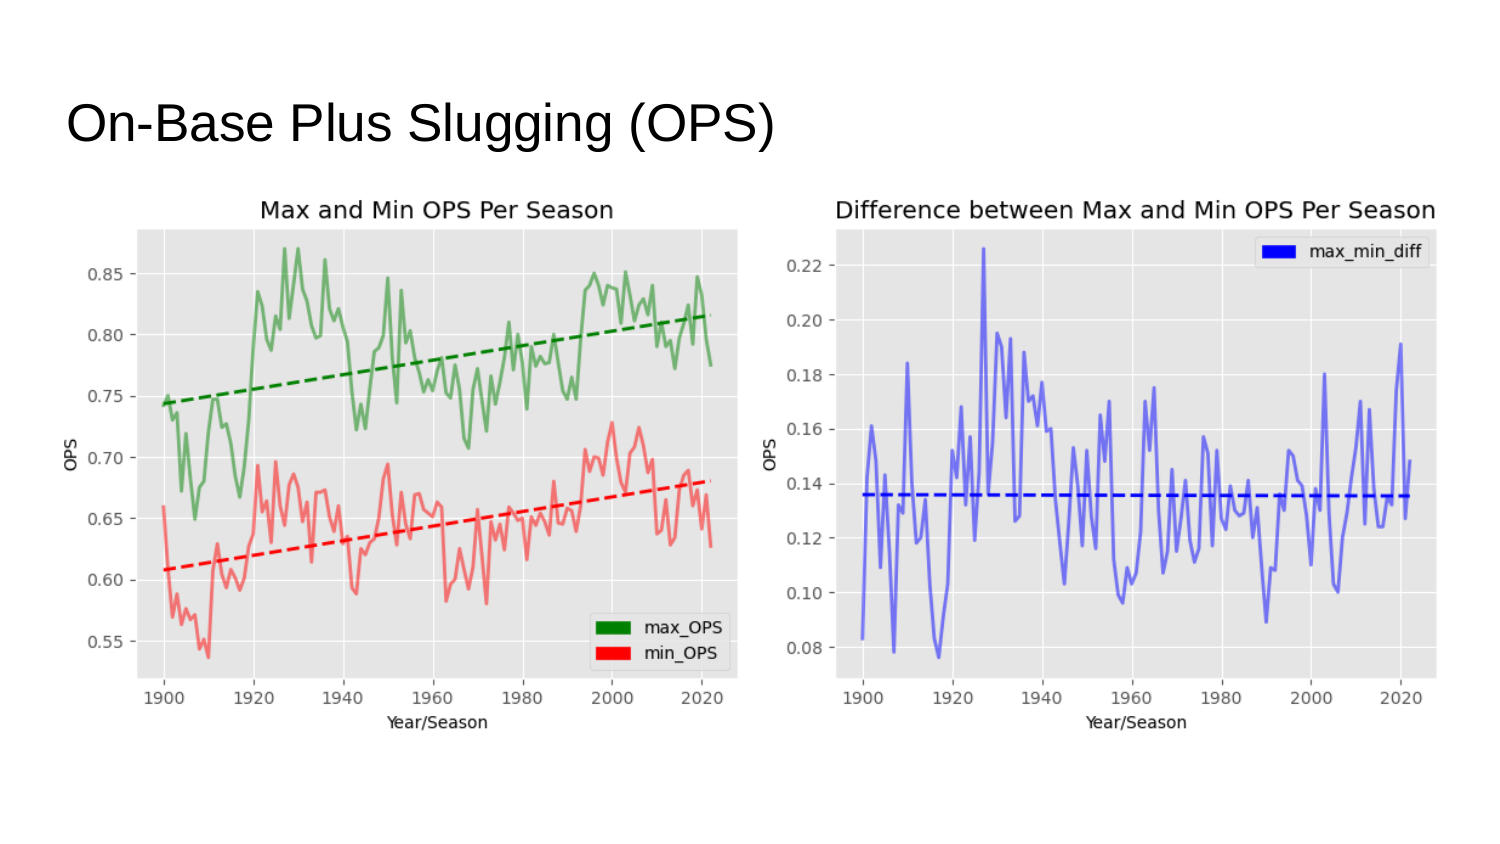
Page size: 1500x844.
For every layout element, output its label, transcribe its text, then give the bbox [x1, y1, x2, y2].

picture [50, 188, 1450, 743]
title On-Base Plus Slugging (OPS) [51, 72, 1449, 167]
